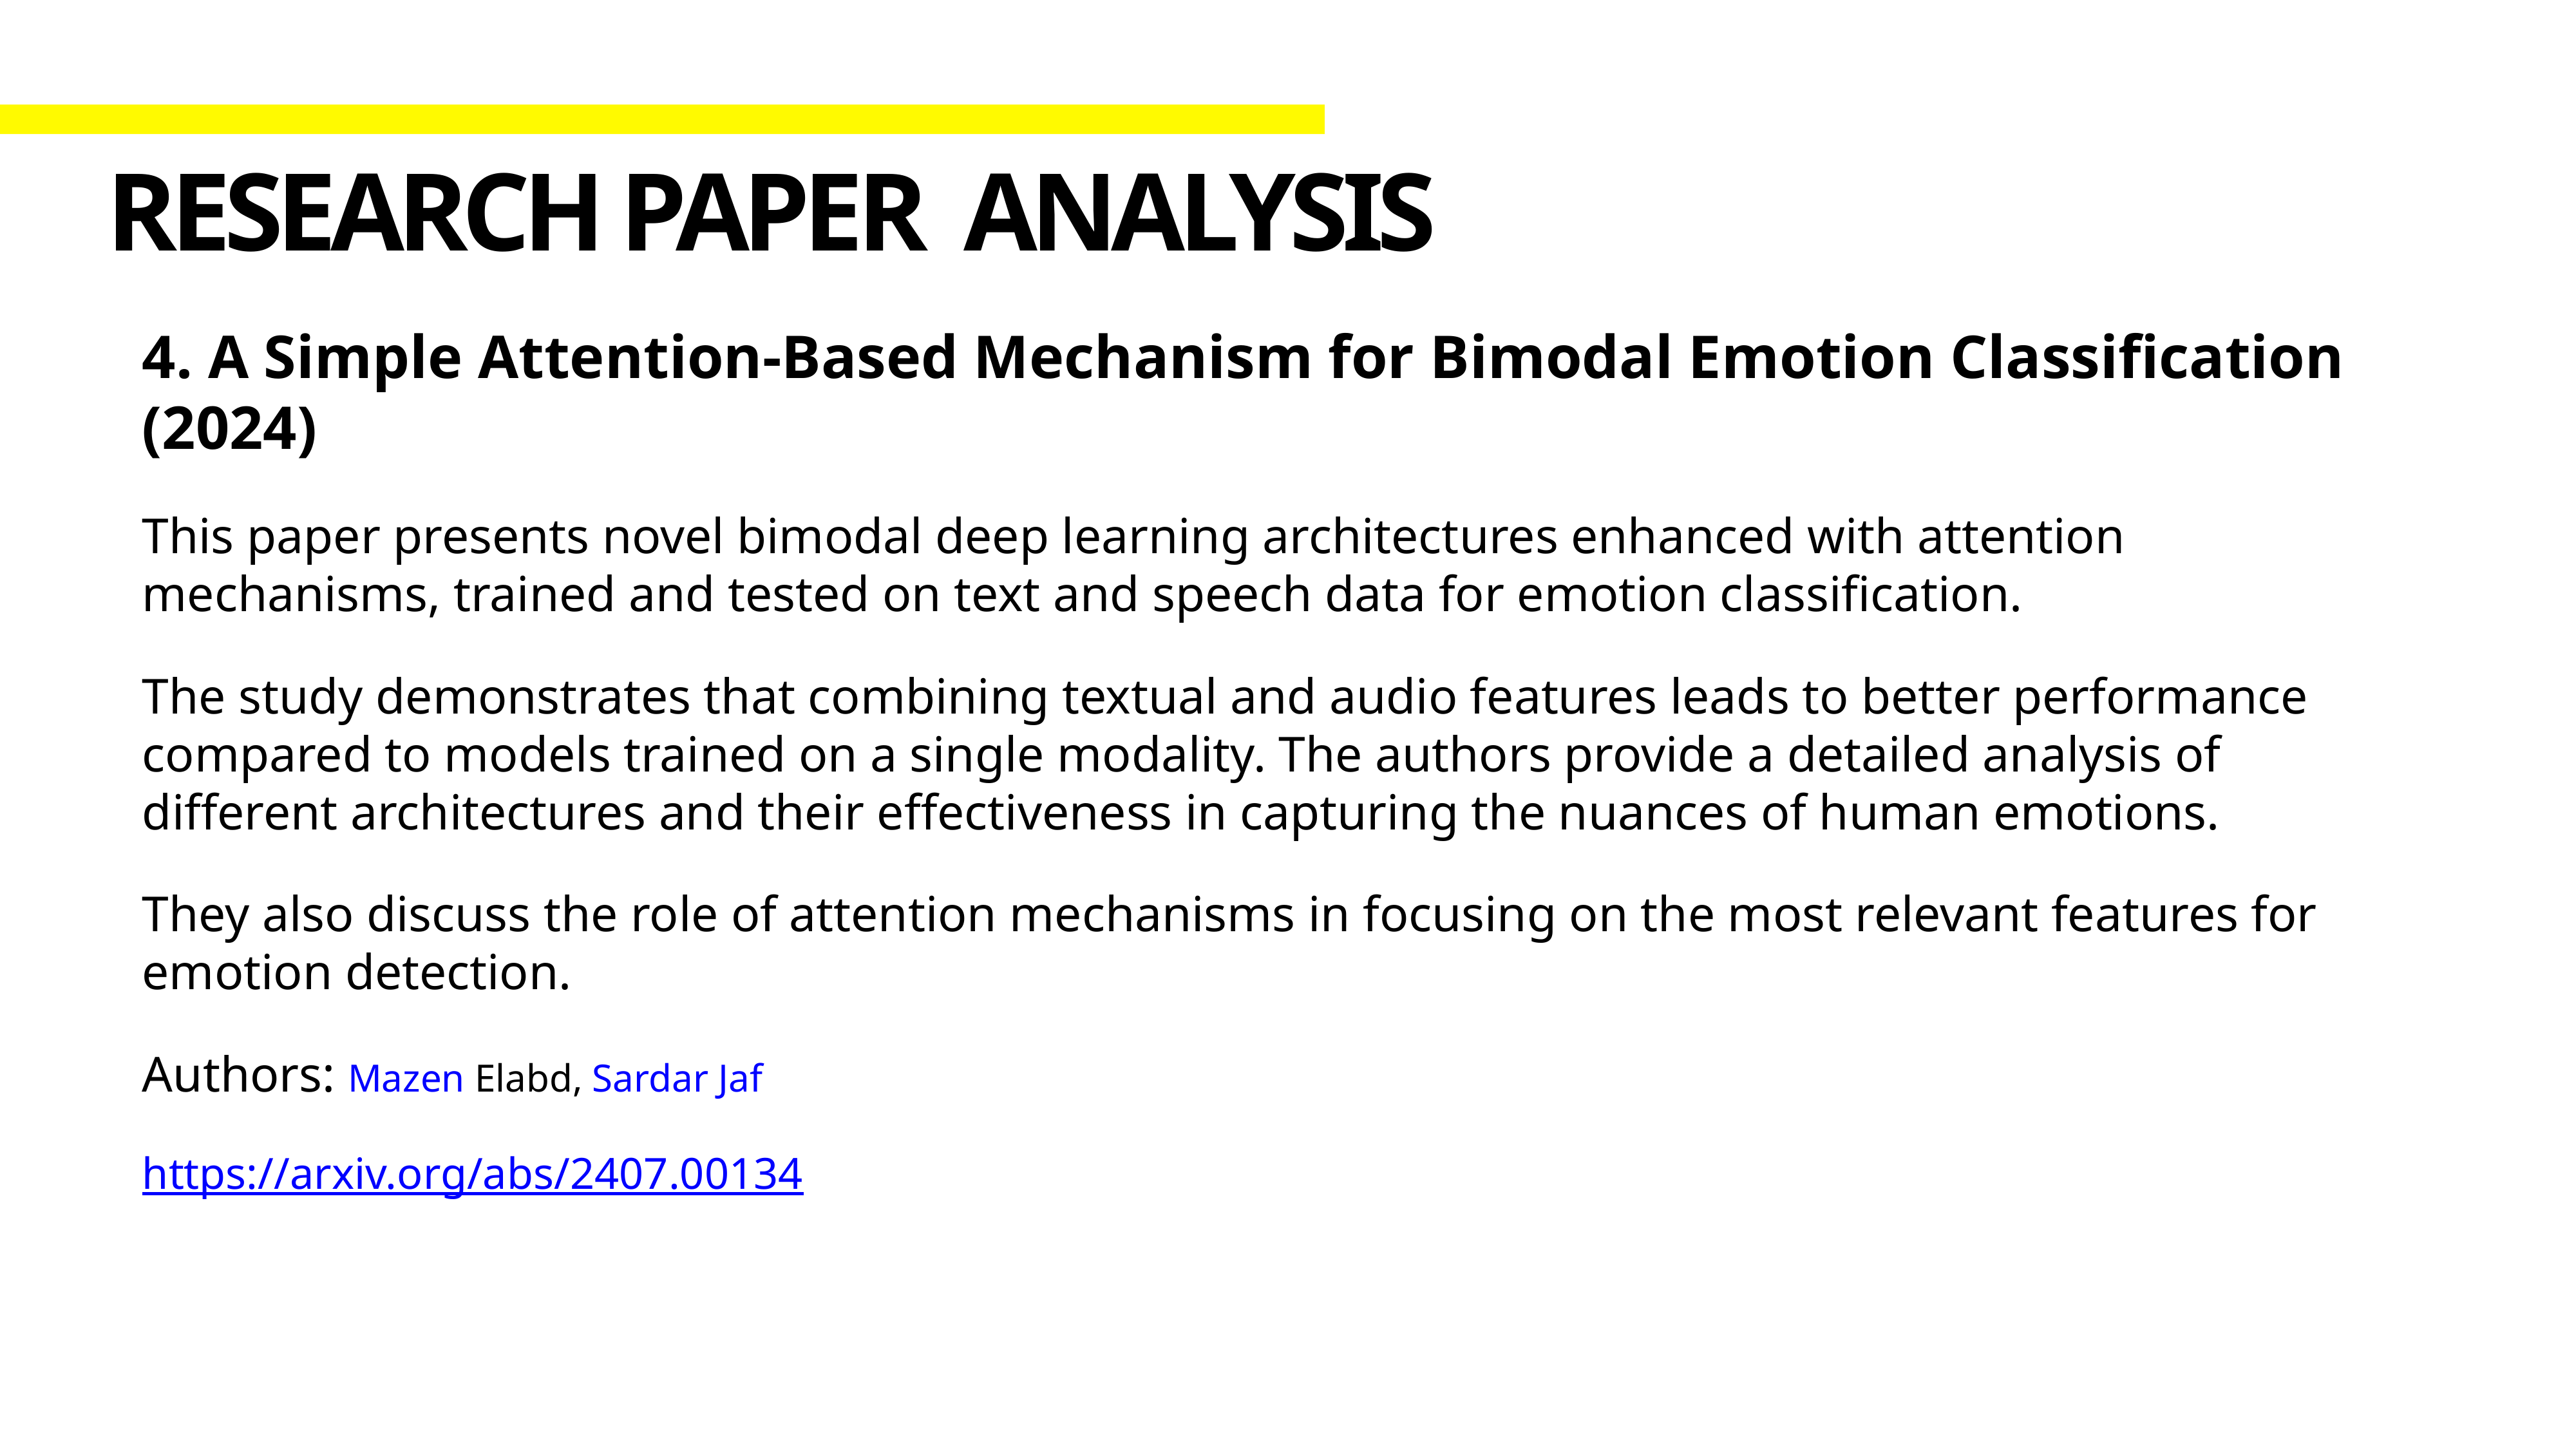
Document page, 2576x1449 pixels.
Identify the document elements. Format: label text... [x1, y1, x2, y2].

list 4. A Simple Attention-Based Mechanism for Bimodal Emotion Classification (2024) This paper presents novel bimodal deep learning architectures enhanced with attention mechanisms, trained and tested on text and speech data for emotion classification. The study demonstrates that combining textual and audio features leads to better performance compared to models trained on a single modality. The authors provide a detailed analysis of different architectures and their effectiveness in capturing the nuances of human emotions. They also discuss the role of attention mechanisms in focusing on the most relevant features for emotion detection. Authors: Mazen Elabd, Sardar Jaf https://arxiv.org/abs/2407.00134 [136, 313, 2392, 1283]
title Research paper analysis [101, 162, 2452, 284]
